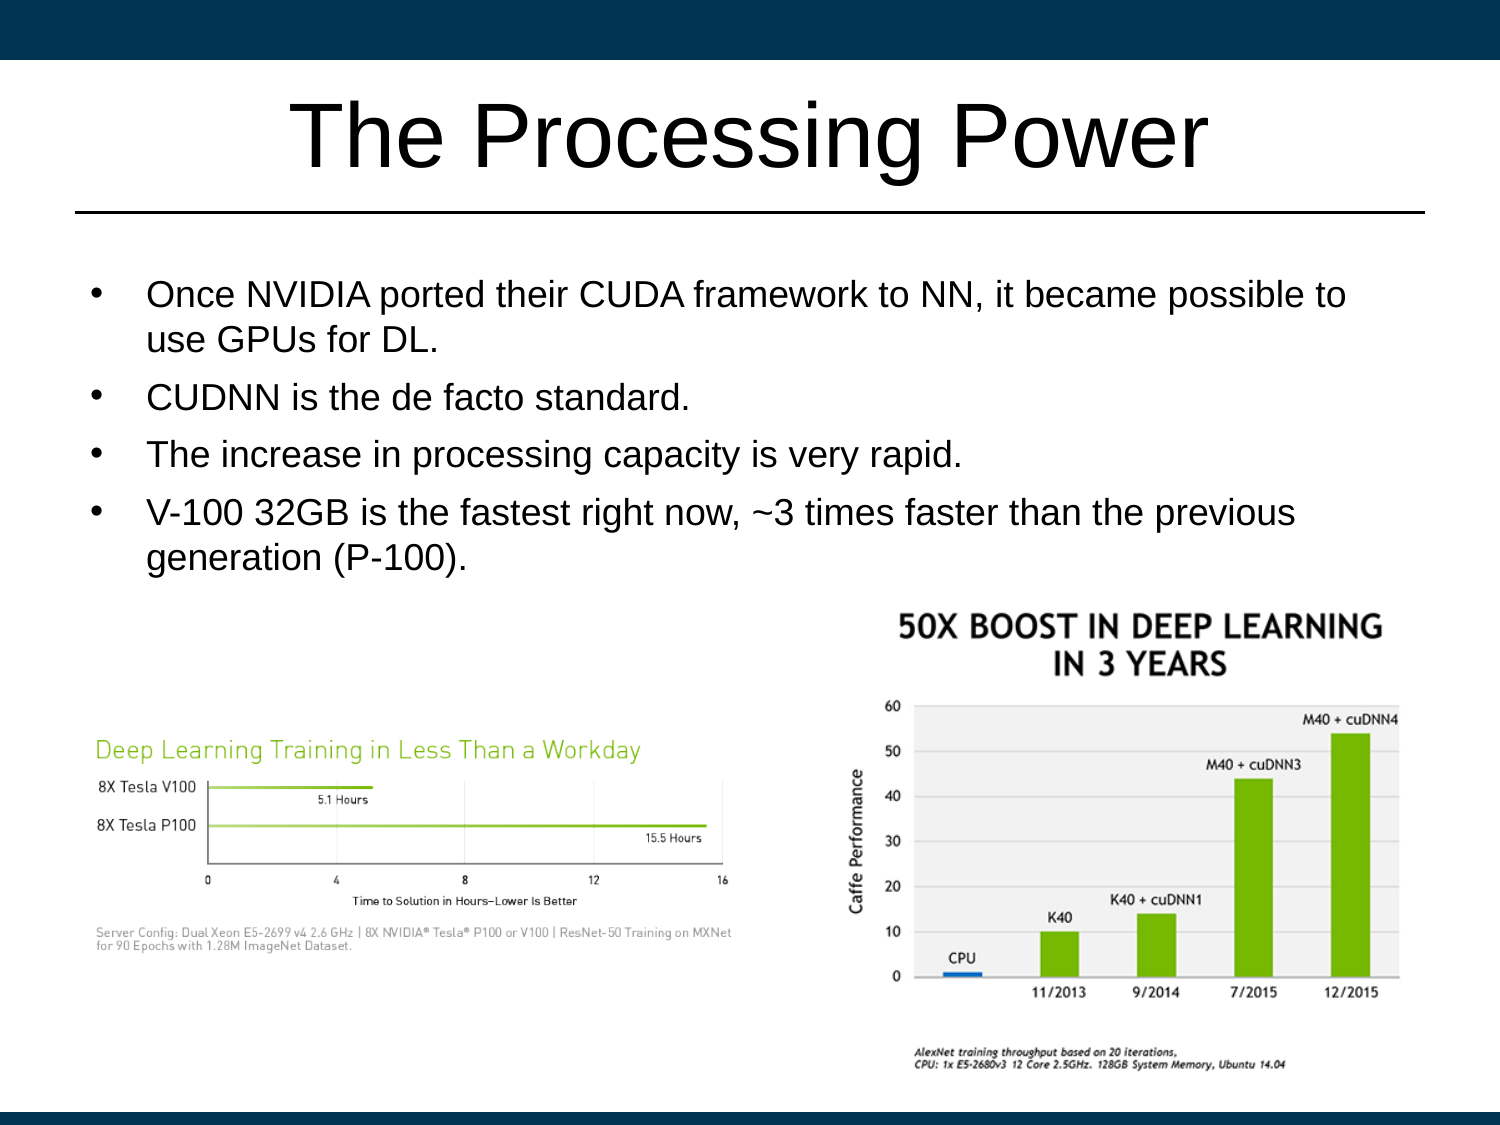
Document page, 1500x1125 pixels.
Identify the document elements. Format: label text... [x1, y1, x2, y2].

picture [822, 582, 1426, 1093]
title The Processing Power [75, 37, 1425, 225]
list Once NVIDIA ported their CUDA framework to NN, it became possible to use GPUs for DL. CUDNN is the de facto standard. The increase in processing capacity is very rapid. V-100 32GB is the fastest right now, ~3 times faster than the previous generation (P-100). [75, 262, 1425, 588]
picture [74, 705, 756, 970]
